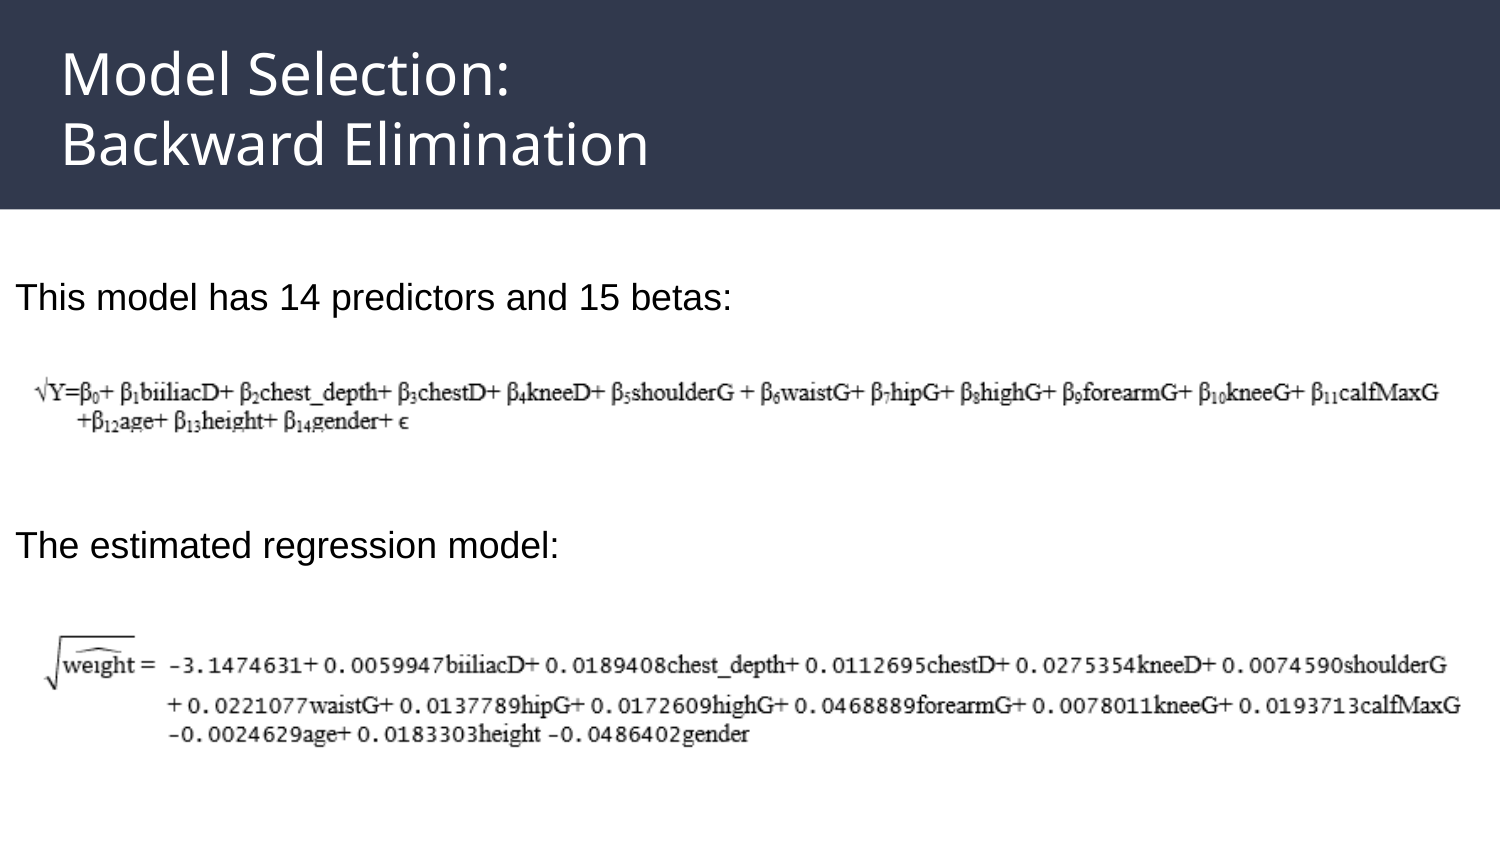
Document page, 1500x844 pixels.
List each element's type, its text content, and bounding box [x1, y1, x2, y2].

picture [0, 352, 1477, 456]
title Model Selection: Backward Elimination [45, 21, 1444, 125]
text_box This model has 14 predictors and 15 betas: [0, 258, 1118, 342]
text_box The estimated regression model: [0, 505, 1476, 590]
picture [0, 605, 1500, 781]
